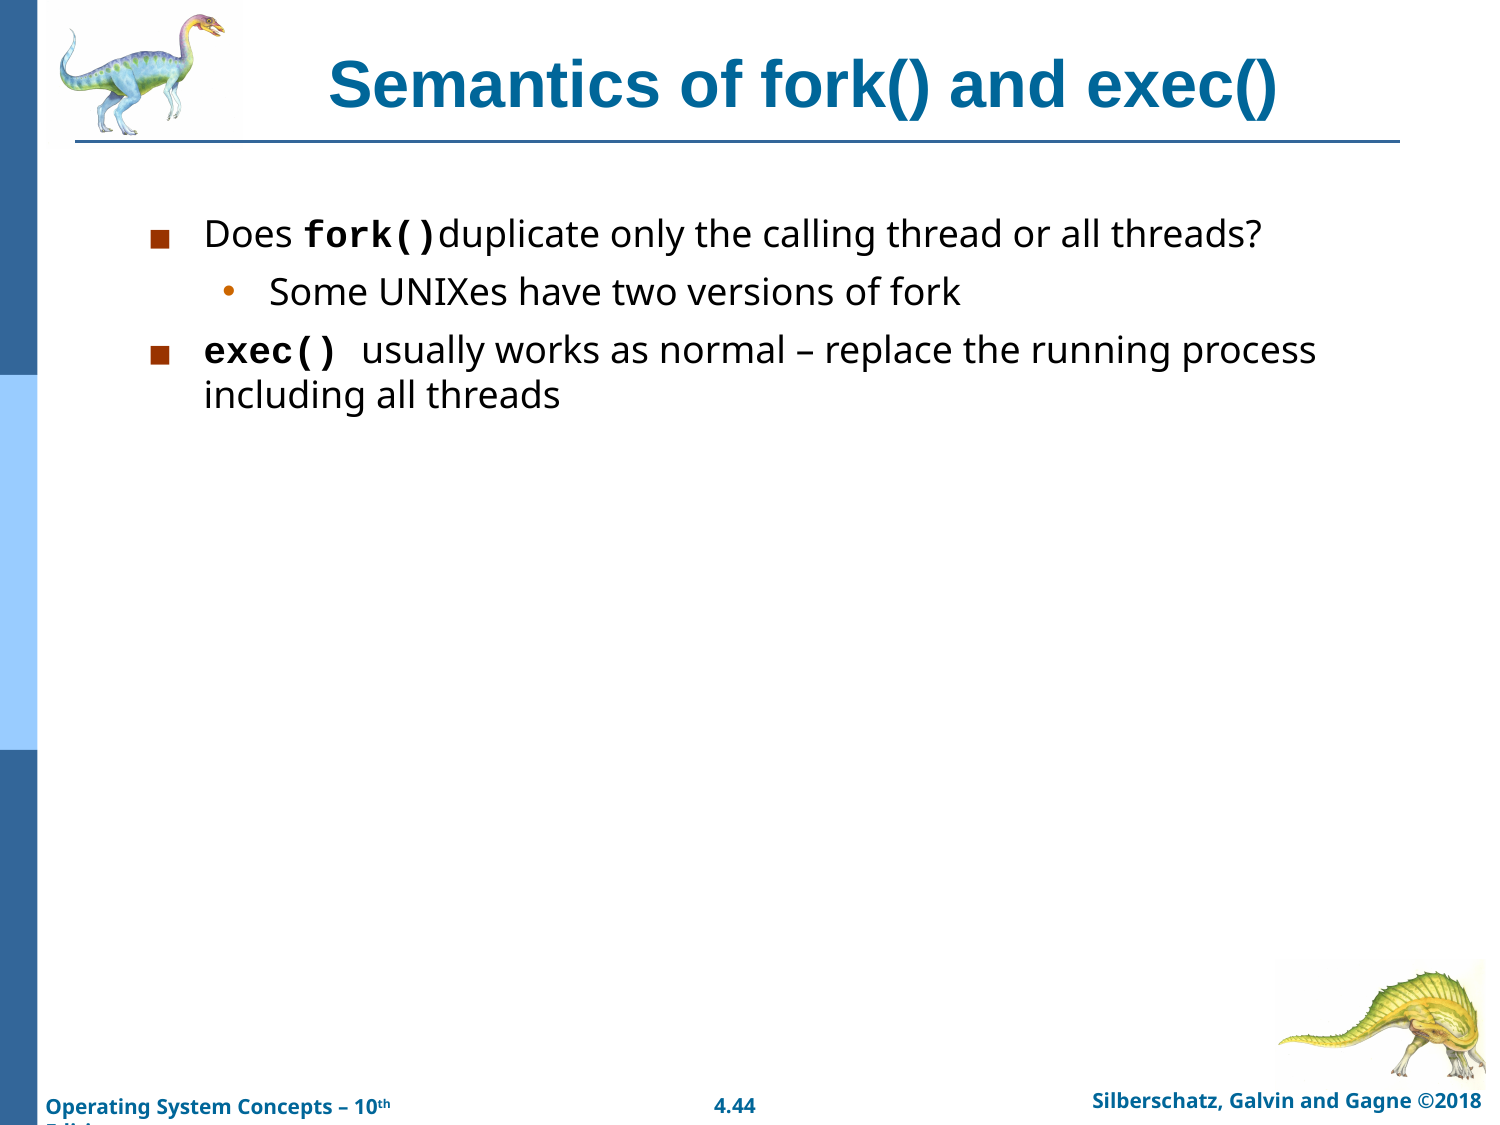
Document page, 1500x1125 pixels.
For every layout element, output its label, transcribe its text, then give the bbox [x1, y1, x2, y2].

picture [46, 0, 243, 149]
title Semantics of fork() and exec() [183, 33, 1425, 128]
list Does fork()duplicate only the calling thread or all threads? Some UNIXes have two versions of fork exec() usually works as normal – replace the running process including all threads [132, 202, 1389, 946]
picture [1275, 959, 1486, 1090]
